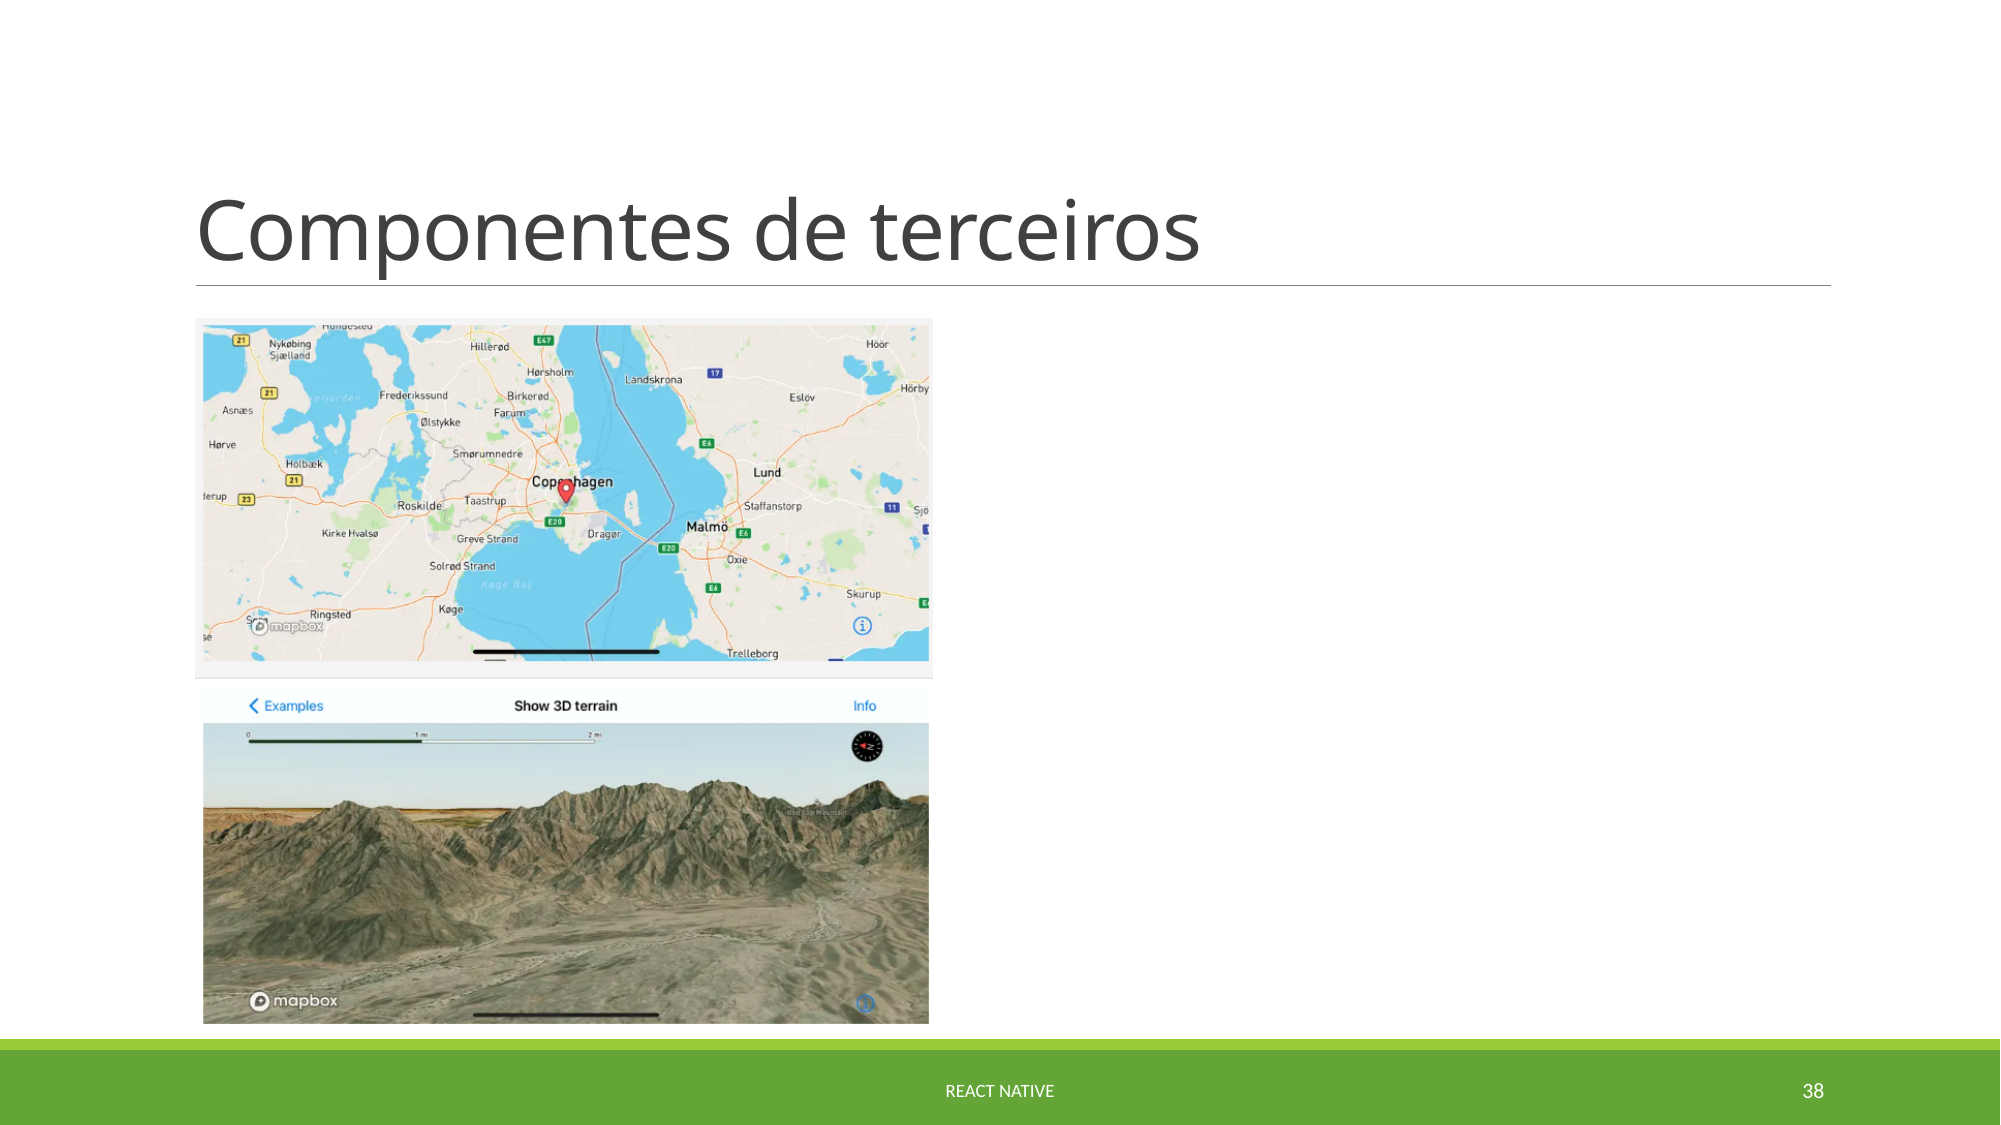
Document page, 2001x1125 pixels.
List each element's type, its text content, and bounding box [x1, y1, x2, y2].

footer React Native [604, 1059, 1396, 1120]
title Componentes de terceiros [180, 47, 1830, 285]
slide_number 38 [1624, 1059, 1840, 1120]
picture [194, 317, 934, 1027]
